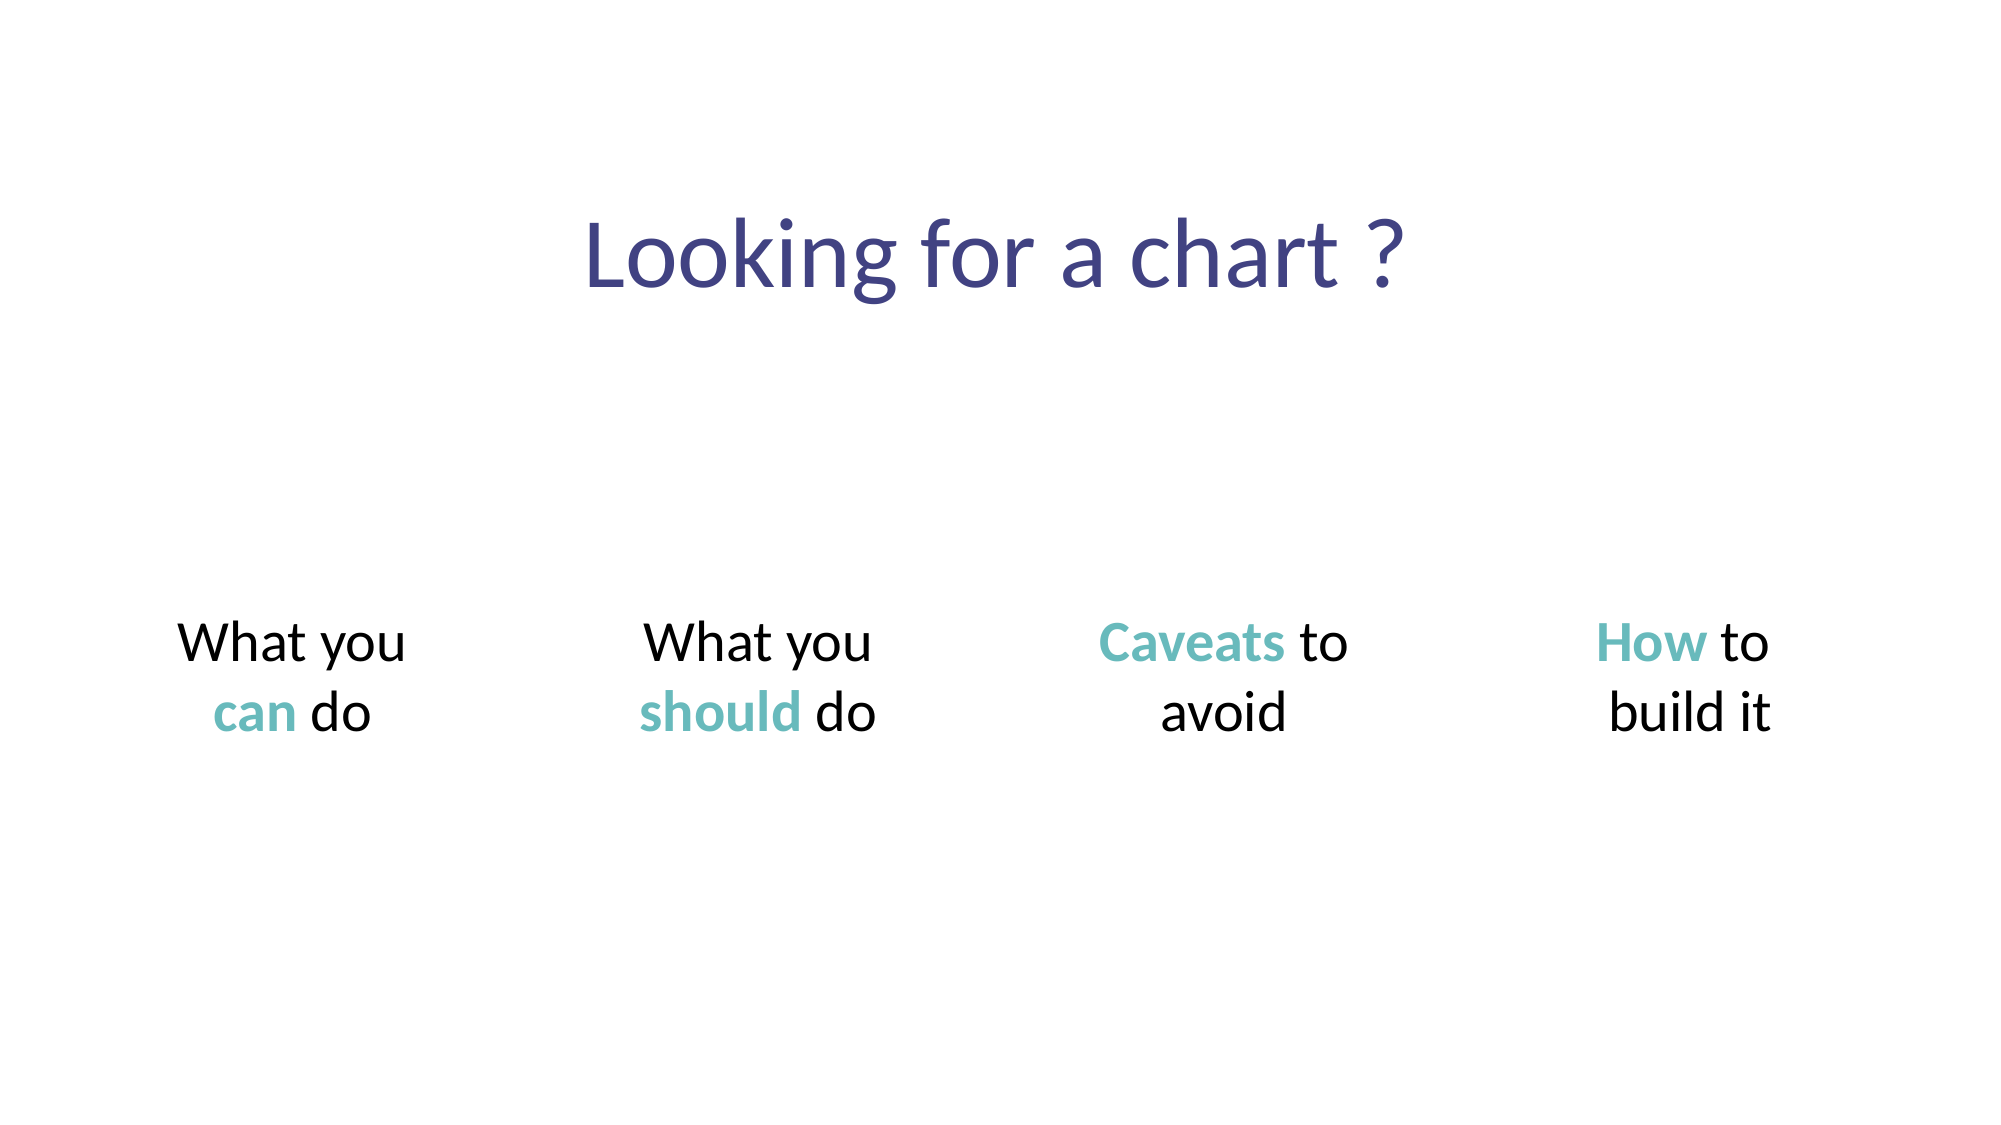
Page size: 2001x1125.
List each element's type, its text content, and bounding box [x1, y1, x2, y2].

text_box Looking for a chart ? [568, 179, 1471, 315]
text_box Caveats to avoid [1052, 595, 1396, 751]
text_box How to build it [1518, 595, 1862, 751]
text_box What you can do [120, 595, 465, 751]
text_box What you should do [586, 595, 931, 751]
